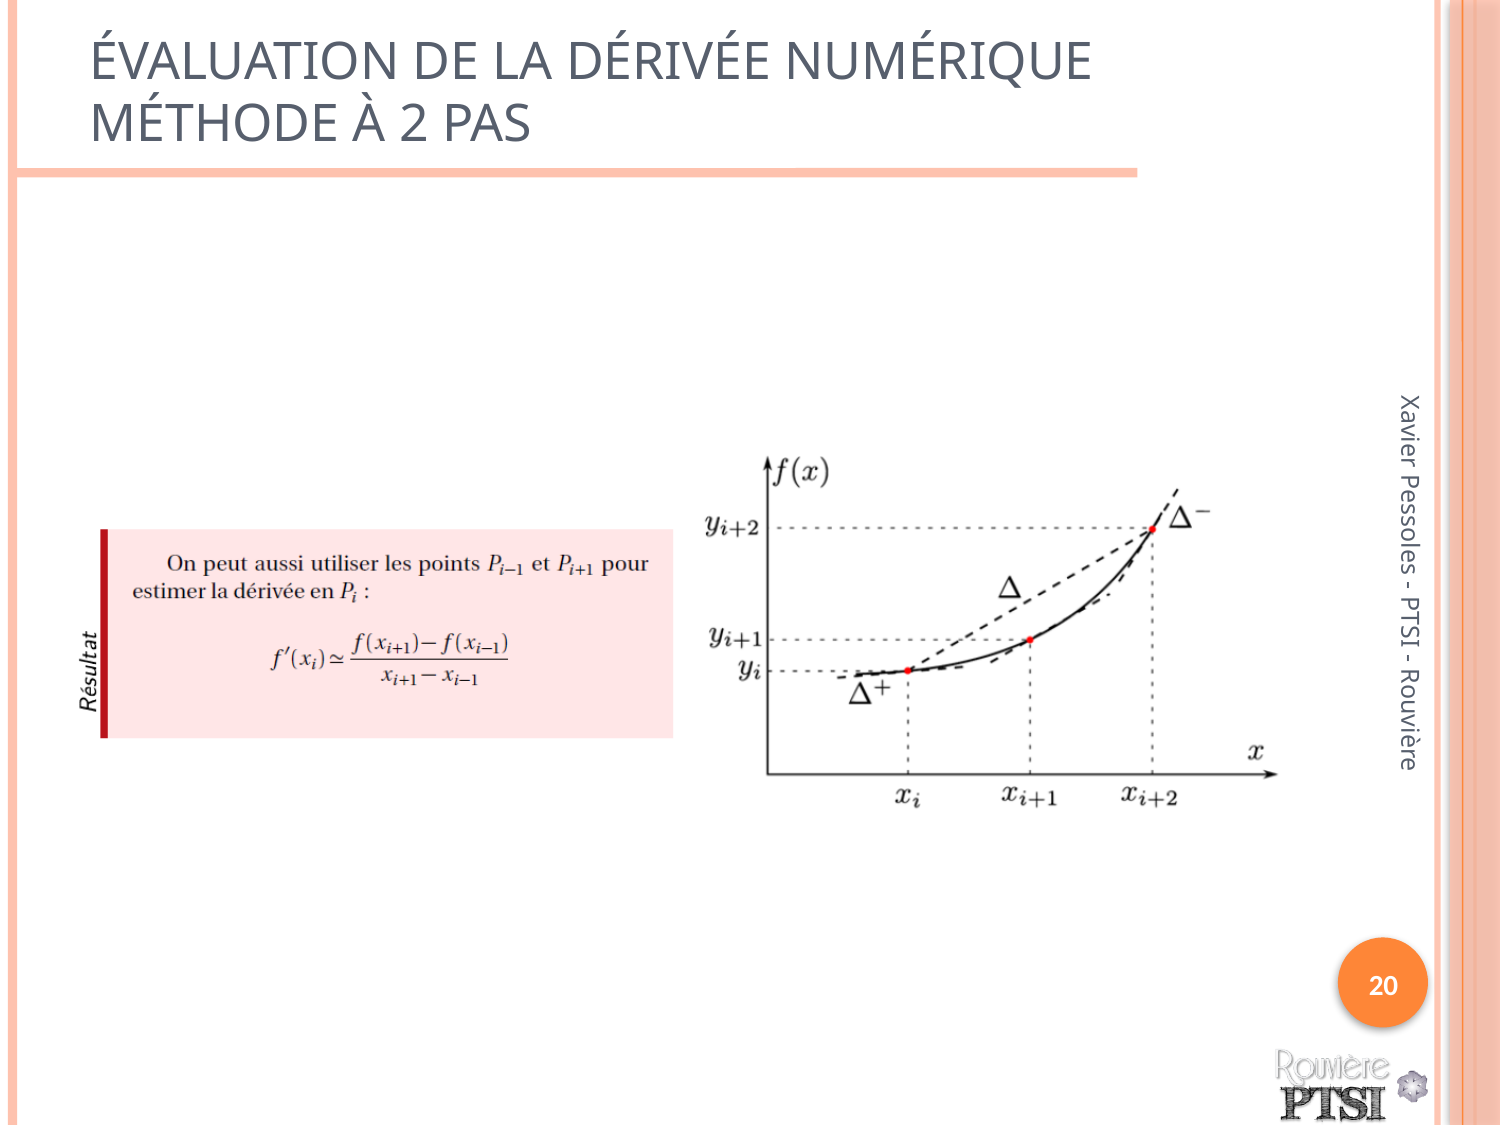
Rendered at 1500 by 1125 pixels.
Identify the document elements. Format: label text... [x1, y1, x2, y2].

footer Xavier Pessoles - PTSI - Rouvière [1379, 380, 1440, 906]
title Évaluation de la dérivée Numérique Méthode à 2 pas [75, 19, 1300, 161]
picture [1274, 1048, 1428, 1125]
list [74, 436, 1301, 822]
slide_number 20 [1333, 940, 1434, 1027]
